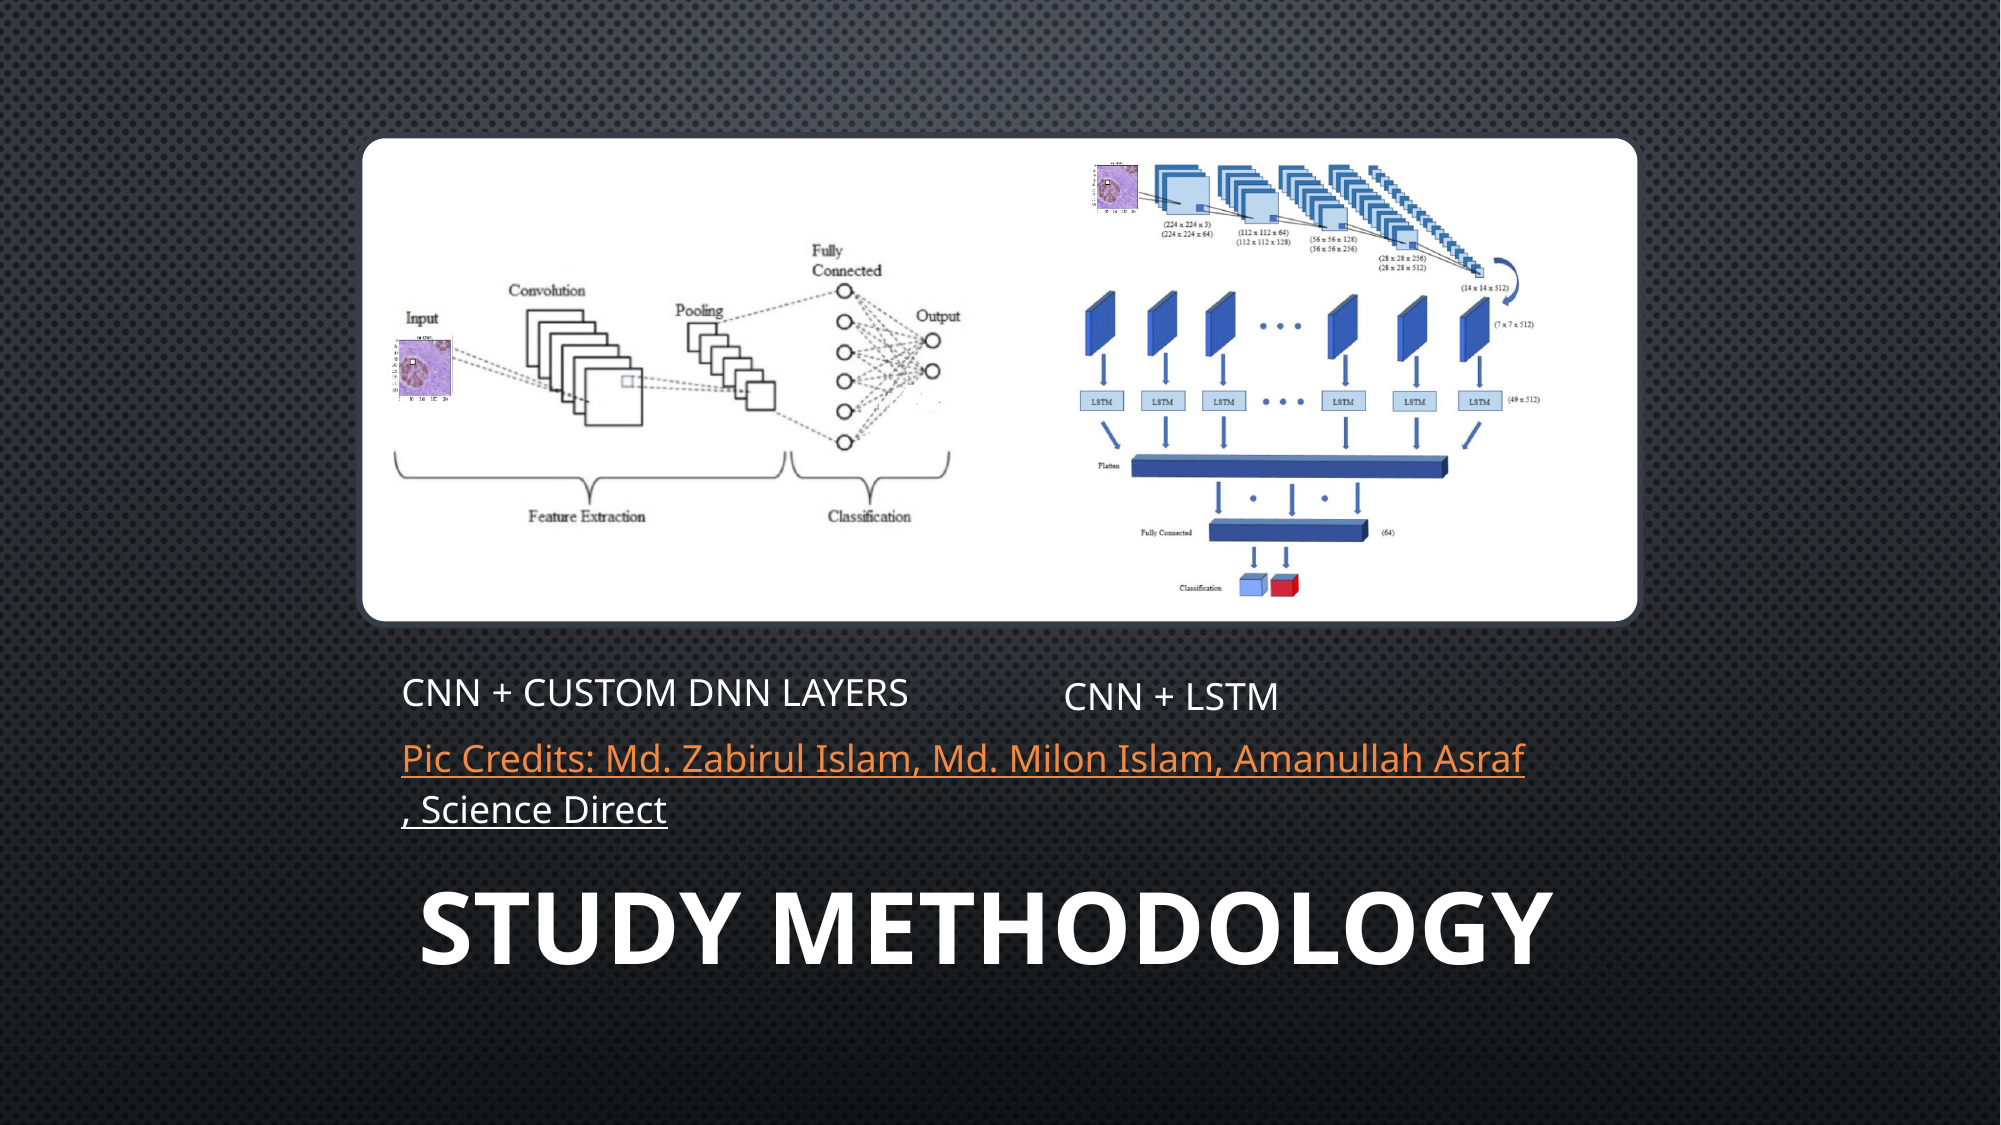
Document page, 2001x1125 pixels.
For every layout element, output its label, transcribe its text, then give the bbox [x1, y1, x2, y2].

picture [386, 225, 987, 534]
picture [1076, 162, 1549, 598]
text_box Study methodology [274, 838, 1699, 993]
text_box CNN + CUSTOM DNN LAYERS [386, 661, 1000, 722]
text_box CNN + LSTM [1048, 665, 1662, 726]
text_box Pic Credits: Md. Zabirul Islam, Md. Milon Islam, Amanullah Asraf, Science Direct [386, 727, 1641, 845]
text_box [357, 133, 1643, 627]
